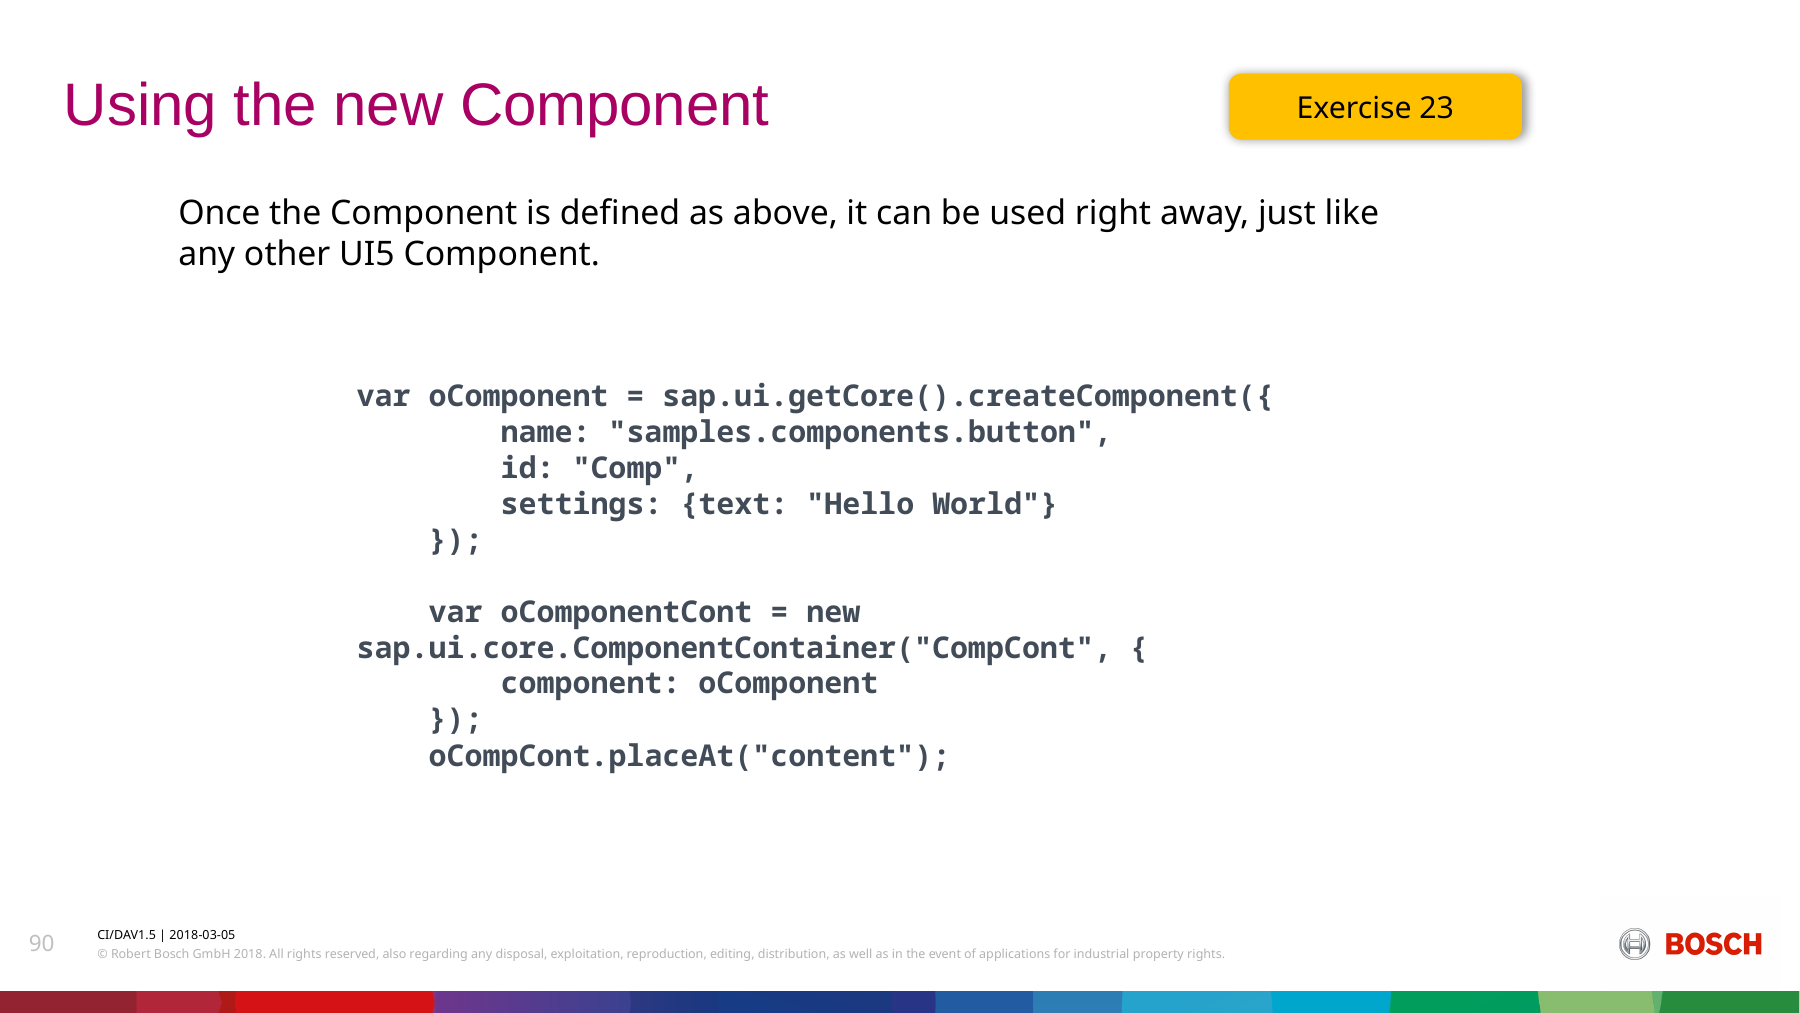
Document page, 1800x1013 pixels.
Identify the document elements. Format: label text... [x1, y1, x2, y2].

title Using the new Component [63, 74, 1227, 139]
picture [0, 991, 1272, 1013]
text_box Exercise 23 [1230, 75, 1521, 139]
text_box [278, 340, 1534, 841]
picture [1390, 991, 1800, 1013]
list Once the Component is defined as above, it can be used right away, just like any other UI5 Component. [178, 189, 1413, 300]
text_box var oComponent = sap.ui.getCore().createComponent({ name: "samples.components.button", id: "Comp", settings: {text: "Hello World"} }); var oComponentCont = new sap.ui.core.ComponentContainer("CompCont", { component: oComponent }); oCompCont.placeAt("content"); [341, 368, 1476, 816]
